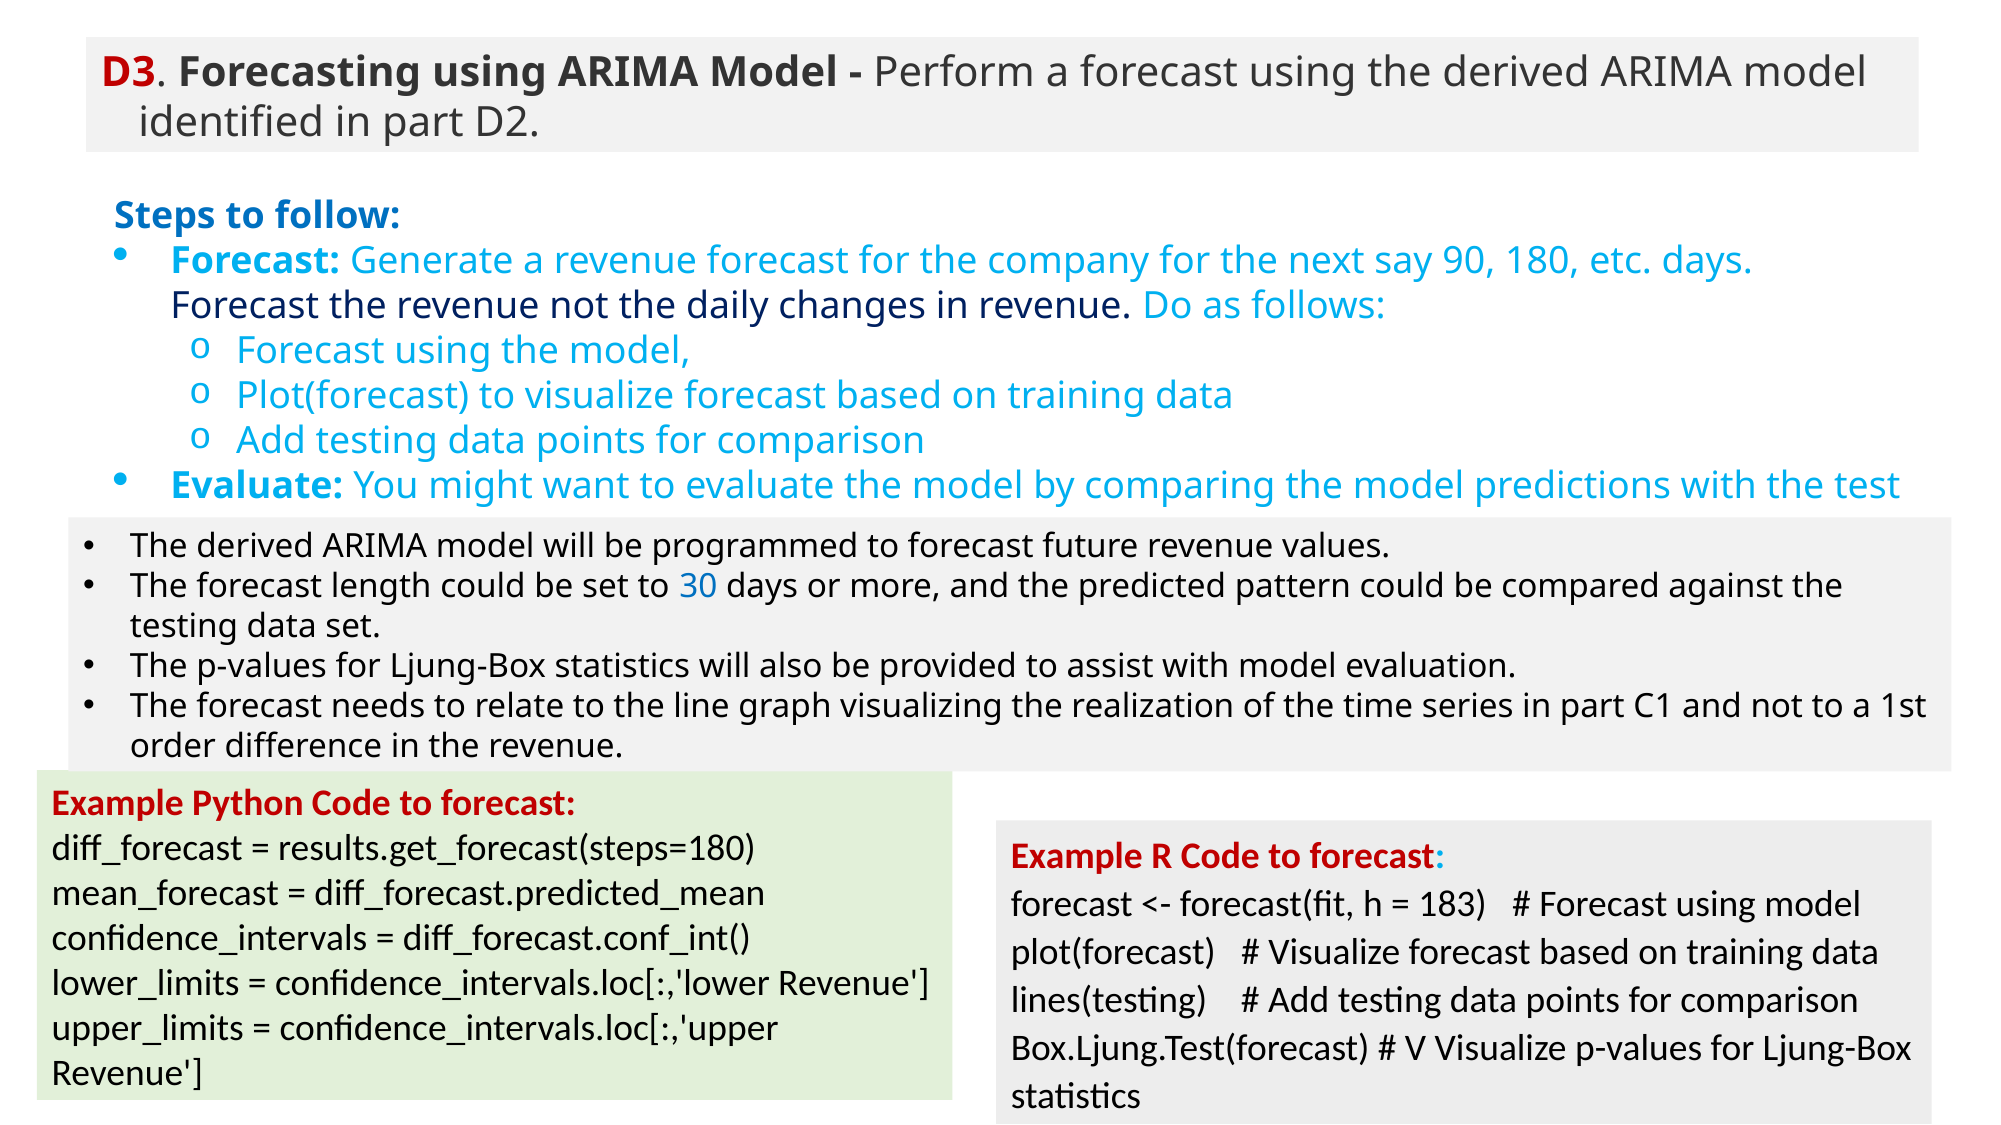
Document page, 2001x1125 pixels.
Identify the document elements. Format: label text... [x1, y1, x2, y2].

text_box Example Python Code to forecast: diff_forecast = results.get_forecast(steps=180) mean_forecast = diff_forecast.predicted_mean confidence_intervals = diff_forecast.conf_int() lower_limits = confidence_intervals.loc[:,'lower Revenue'] upper_limits = confidence_intervals.loc[:,'upper Revenue'] [36, 770, 953, 1100]
text_box The derived ARIMA model will be programmed to forecast future revenue values. The forecast length could be set to 30 days or more, and the predicted pattern could be compared against the testing data set. The p-values for Ljung-Box statistics will also be provided to assist with model evaluation. The forecast needs to relate to the line graph visualizing the realization of the time series in part C1 and not to a 1st order difference in the revenue. [68, 517, 1952, 772]
text_box D3. Forecasting using ARIMA Model - Perform a forecast using the derived ARIMA model identified in part D2. [86, 37, 1919, 152]
text_box Example R Code to forecast: forecast <- forecast(fit, h = 183) # Forecast using model plot(forecast) # Visualize forecast based on training data lines(testing) # Add testing data points for comparison Box.Ljung.Test(forecast) # V Visualize p-values for Ljung-Box statistics [996, 820, 1932, 1124]
text_box Steps to follow: Forecast: Generate a revenue forecast for the company for the next say 90, 180, etc. days. Forecast the revenue not the daily changes in revenue. Do as follows: Forecast using the model, Plot(forecast) to visualize forecast based on training data Add testing data points for comparison Evaluate: You might want to evaluate the model by comparing the model predictions with the test set. [99, 184, 1921, 517]
